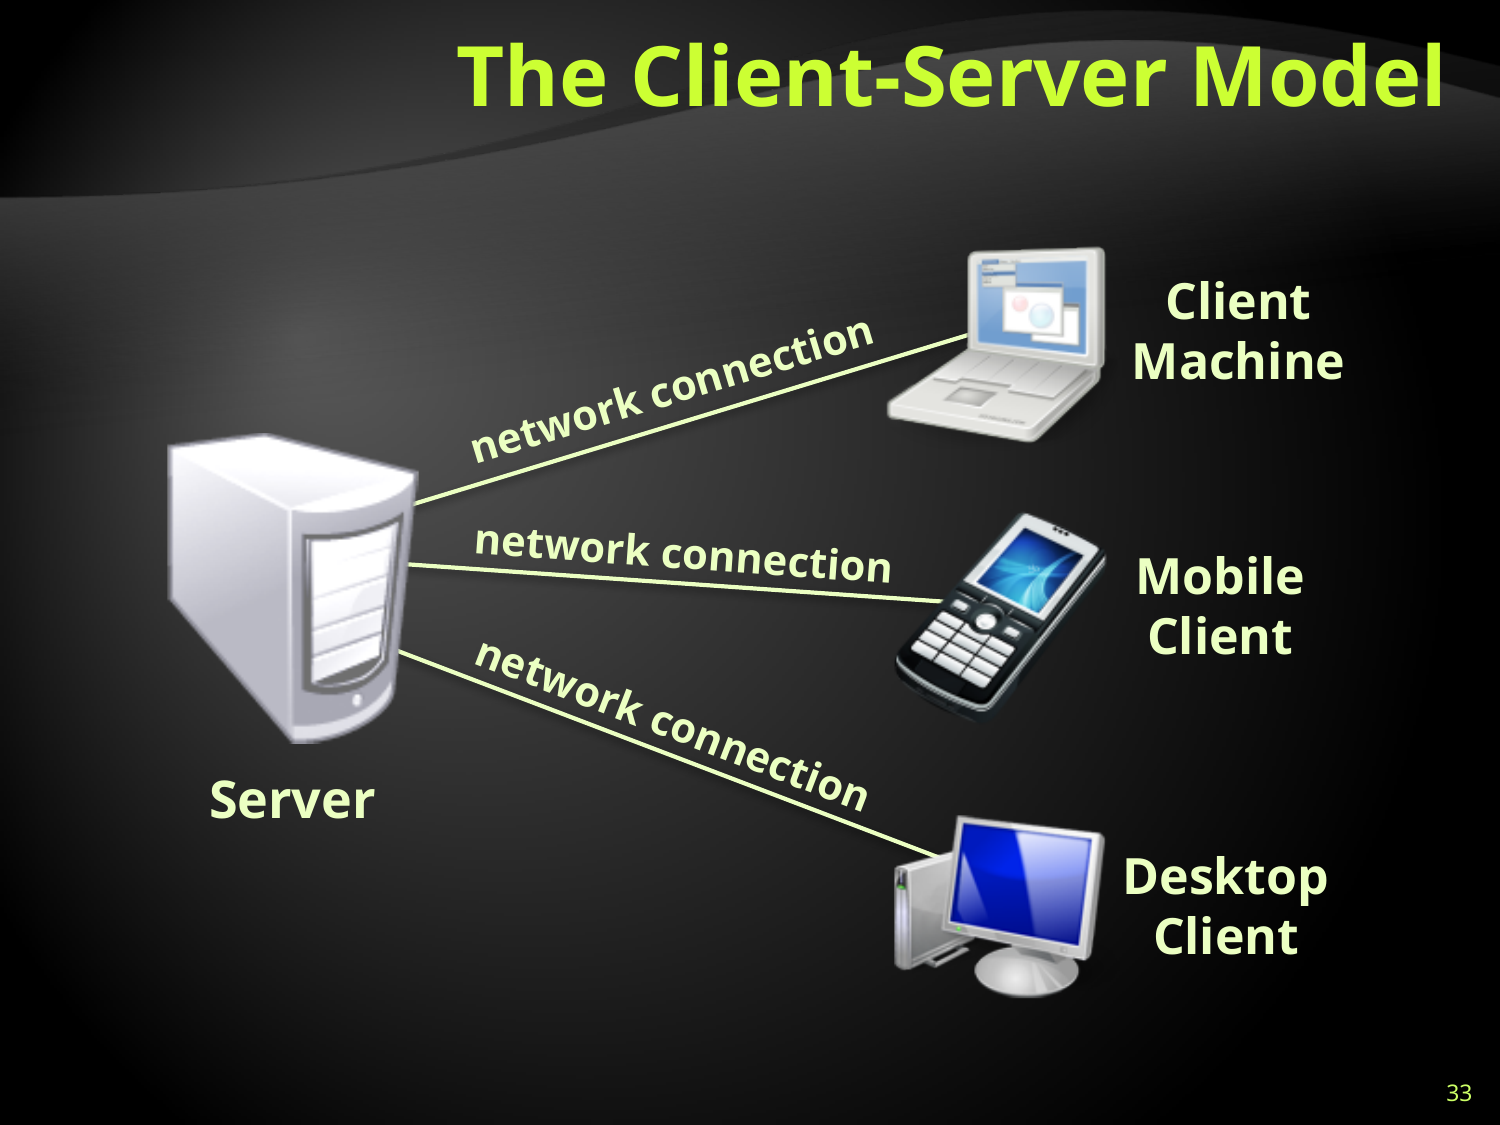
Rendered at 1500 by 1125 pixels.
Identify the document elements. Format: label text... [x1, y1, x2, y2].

picture [0, 0, 1500, 1125]
title The Client-Server Model [300, 12, 1463, 150]
slide_number 33 [1412, 1074, 1488, 1113]
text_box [137, 224, 1347, 1001]
